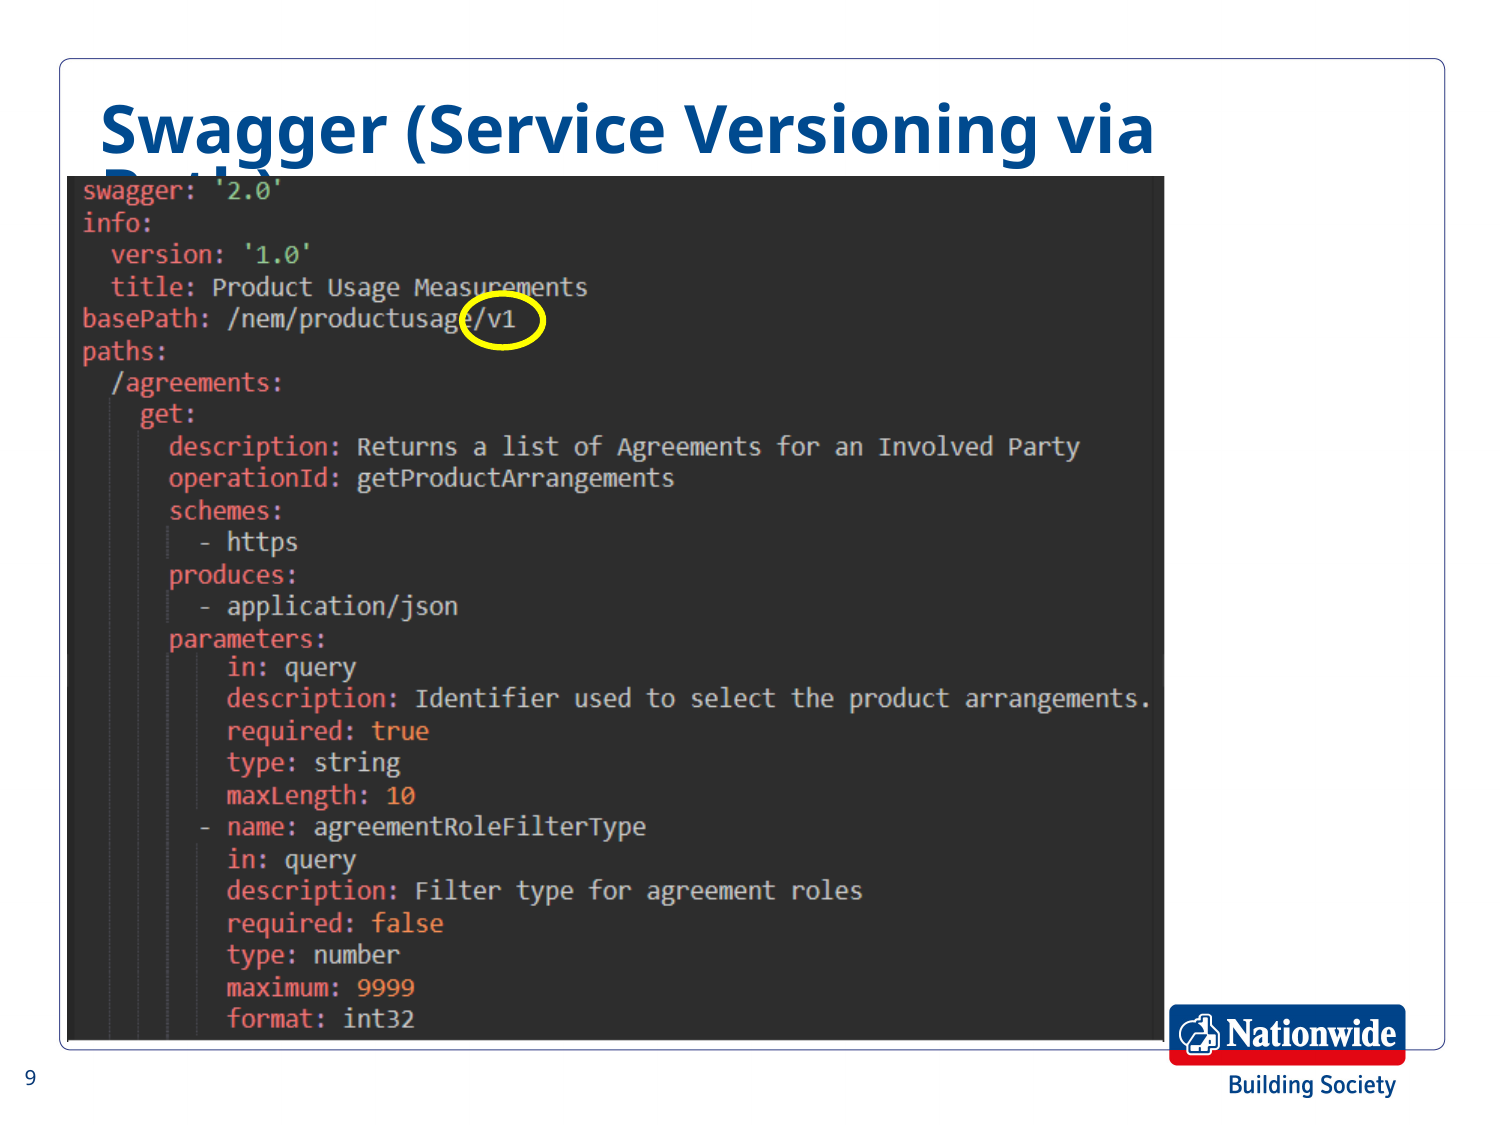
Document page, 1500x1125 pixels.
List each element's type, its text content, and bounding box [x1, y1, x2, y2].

text_box Swagger (Service Versioning via Path) [100, 102, 1249, 177]
picture [0, 0, 1500, 1125]
